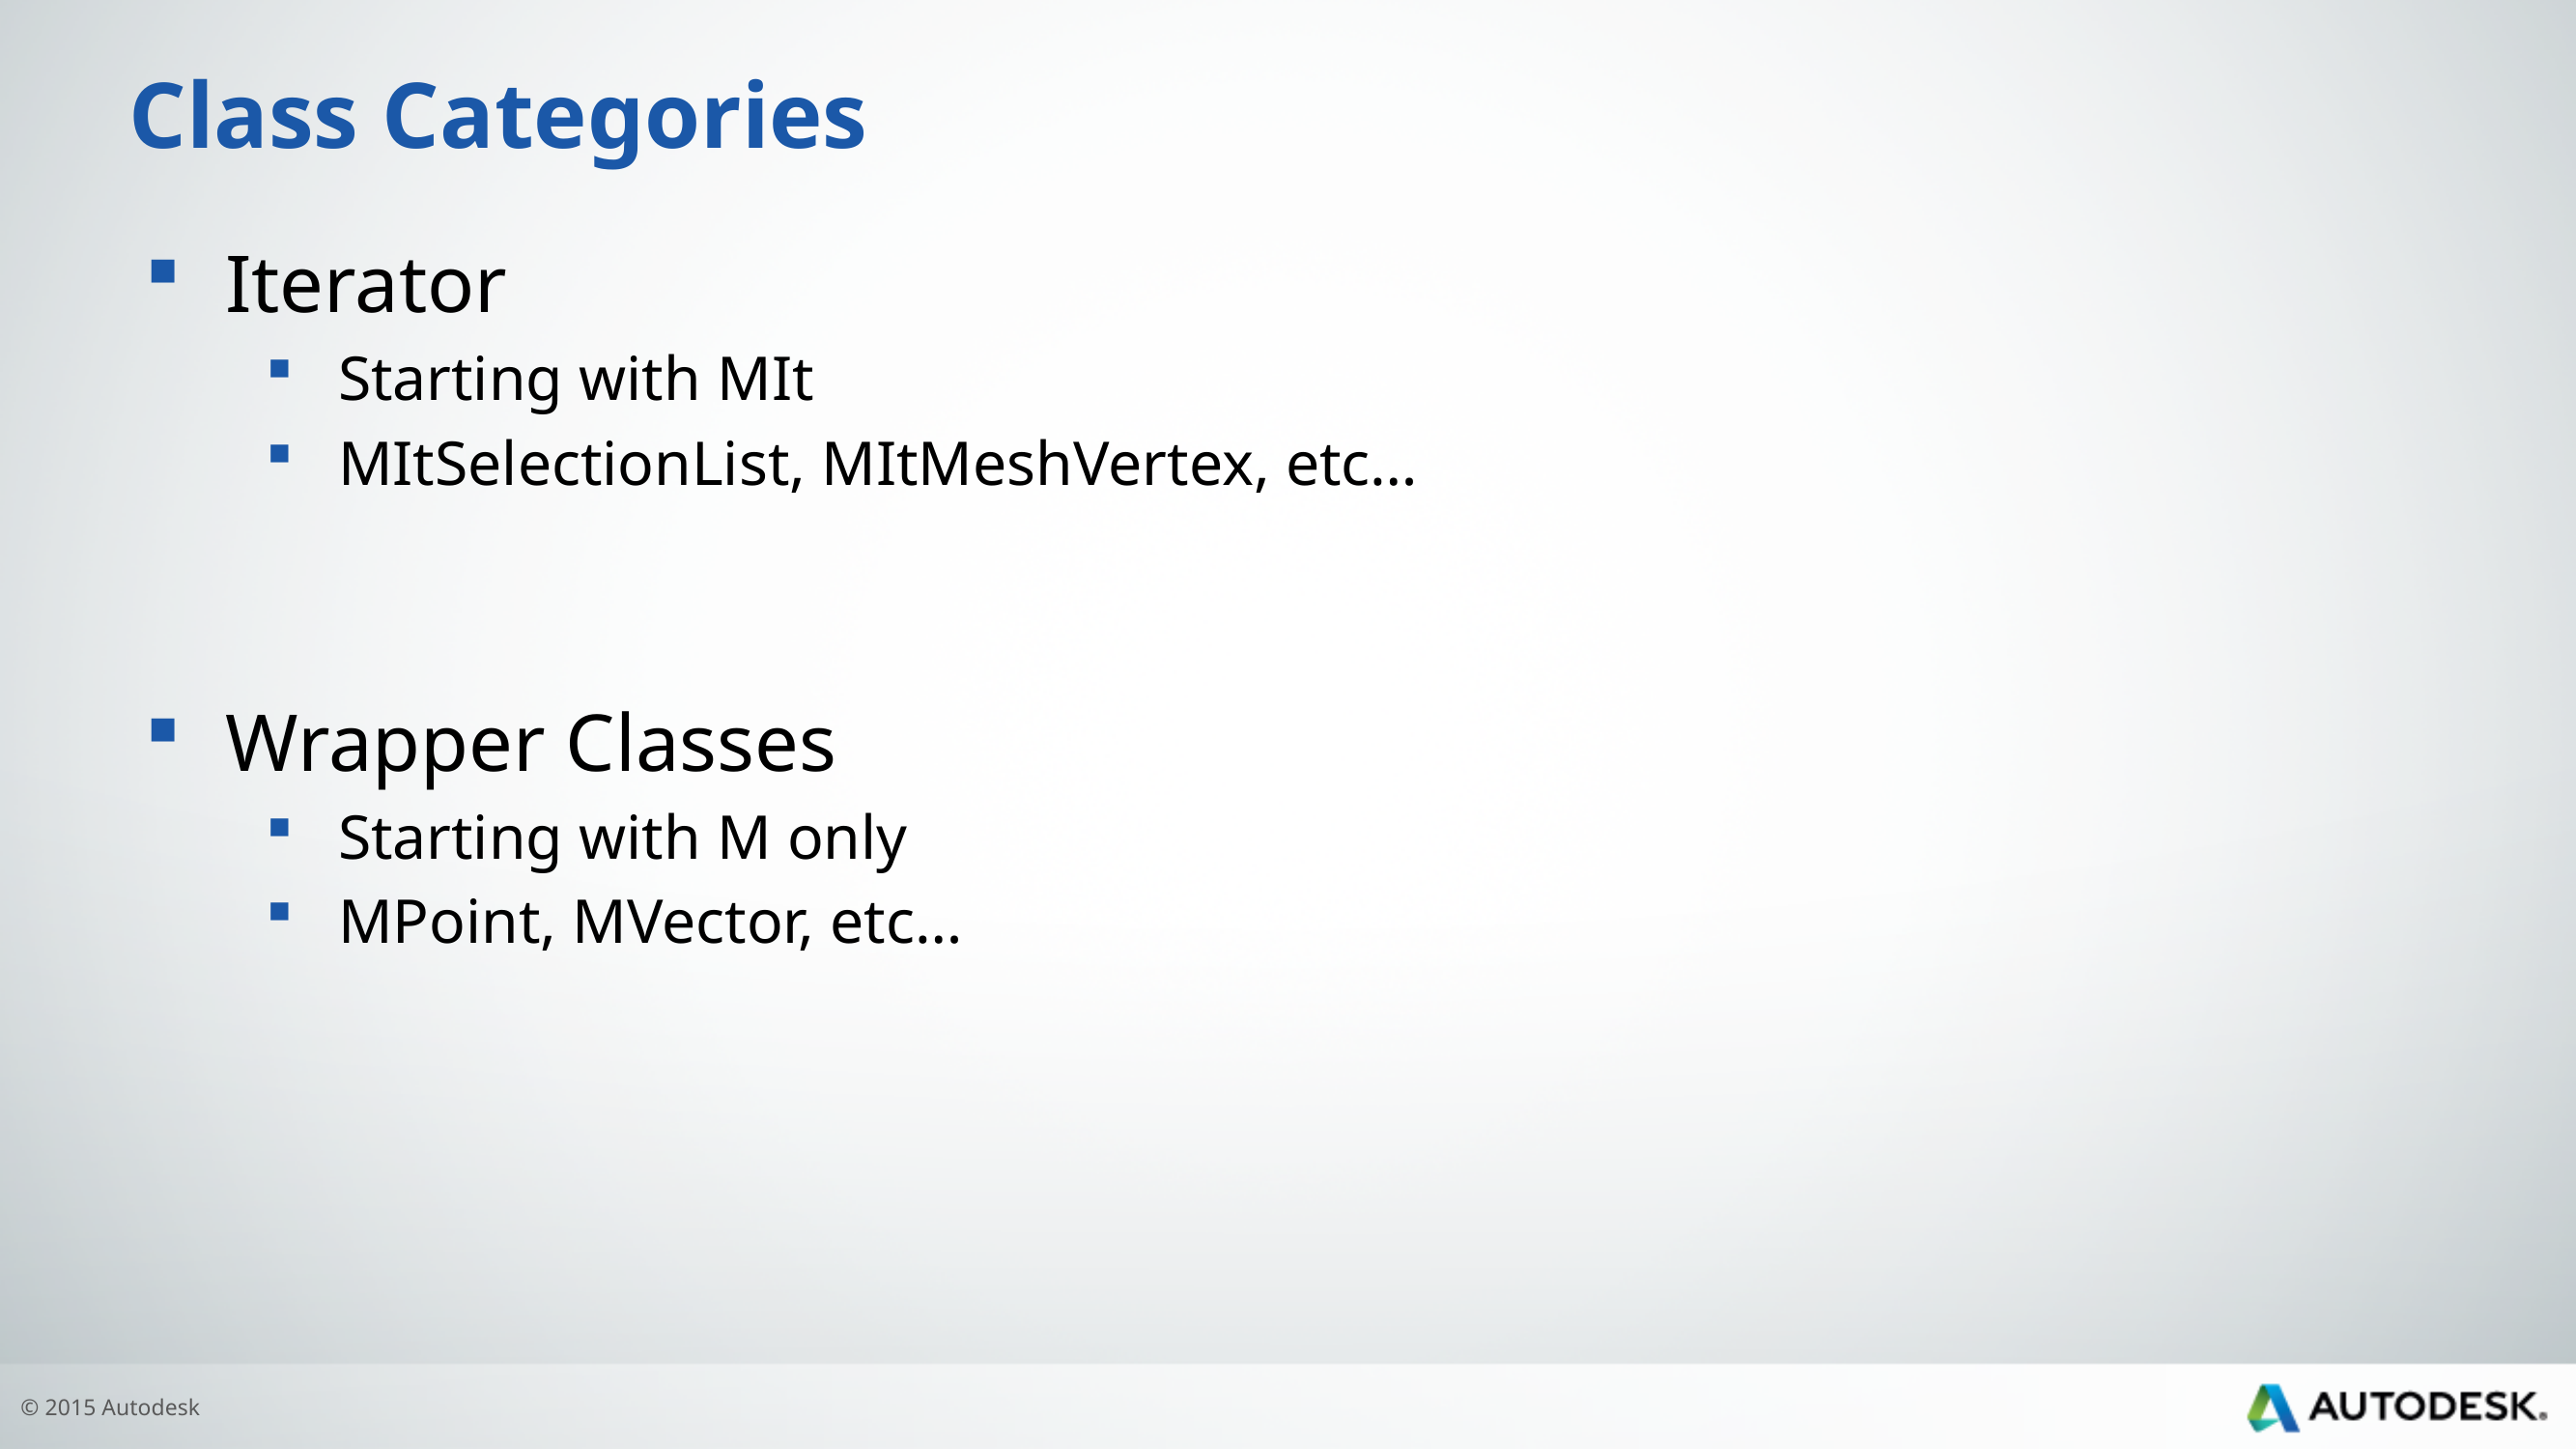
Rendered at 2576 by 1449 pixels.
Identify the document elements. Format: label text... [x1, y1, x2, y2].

picture [0, 0, 2576, 1449]
title Class Categories [128, 58, 2448, 299]
list Iterator Starting with MIt MItSelectionList, MItMeshVertex, etc… Wrapper Classes Starting with M only MPoint, MVector, etc… [128, 299, 2448, 1242]
